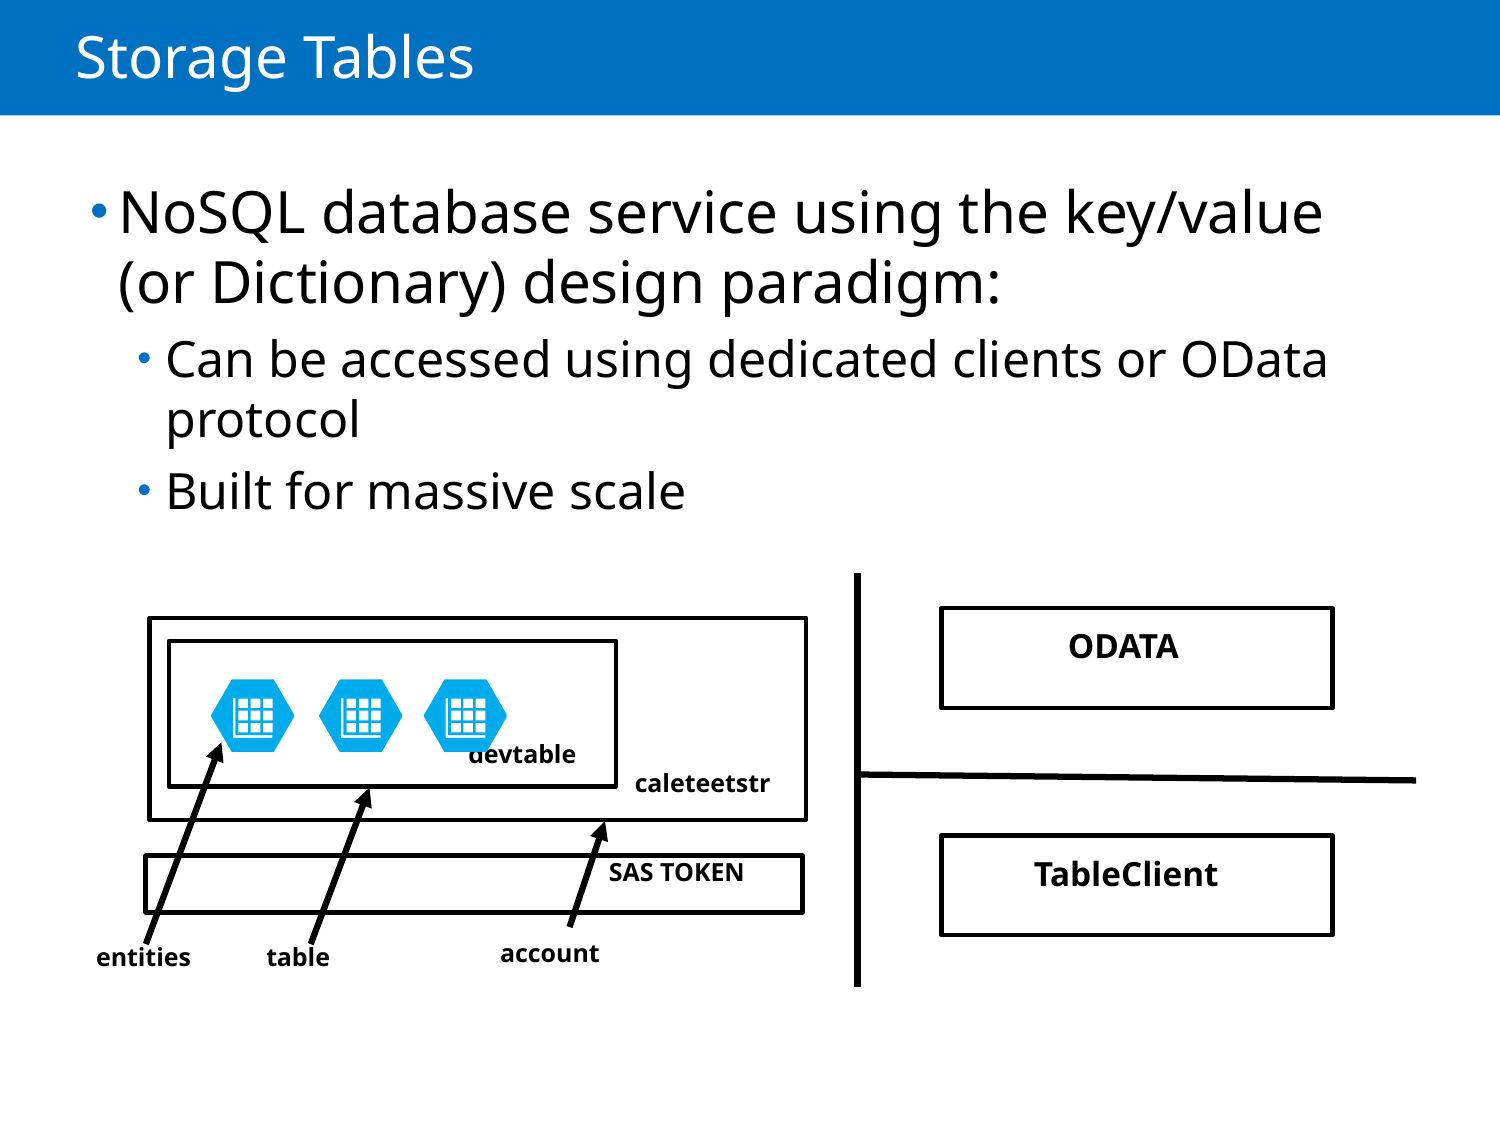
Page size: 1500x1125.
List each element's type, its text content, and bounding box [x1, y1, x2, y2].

text_box NoSQL database service using the key/value (or Dictionary) design paradigm: Can be accessed using dedicated clients or OData protocol Built for massive scale [75, 167, 1408, 571]
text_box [65, 573, 1417, 1008]
title Storage Tables [75, 0, 1351, 122]
